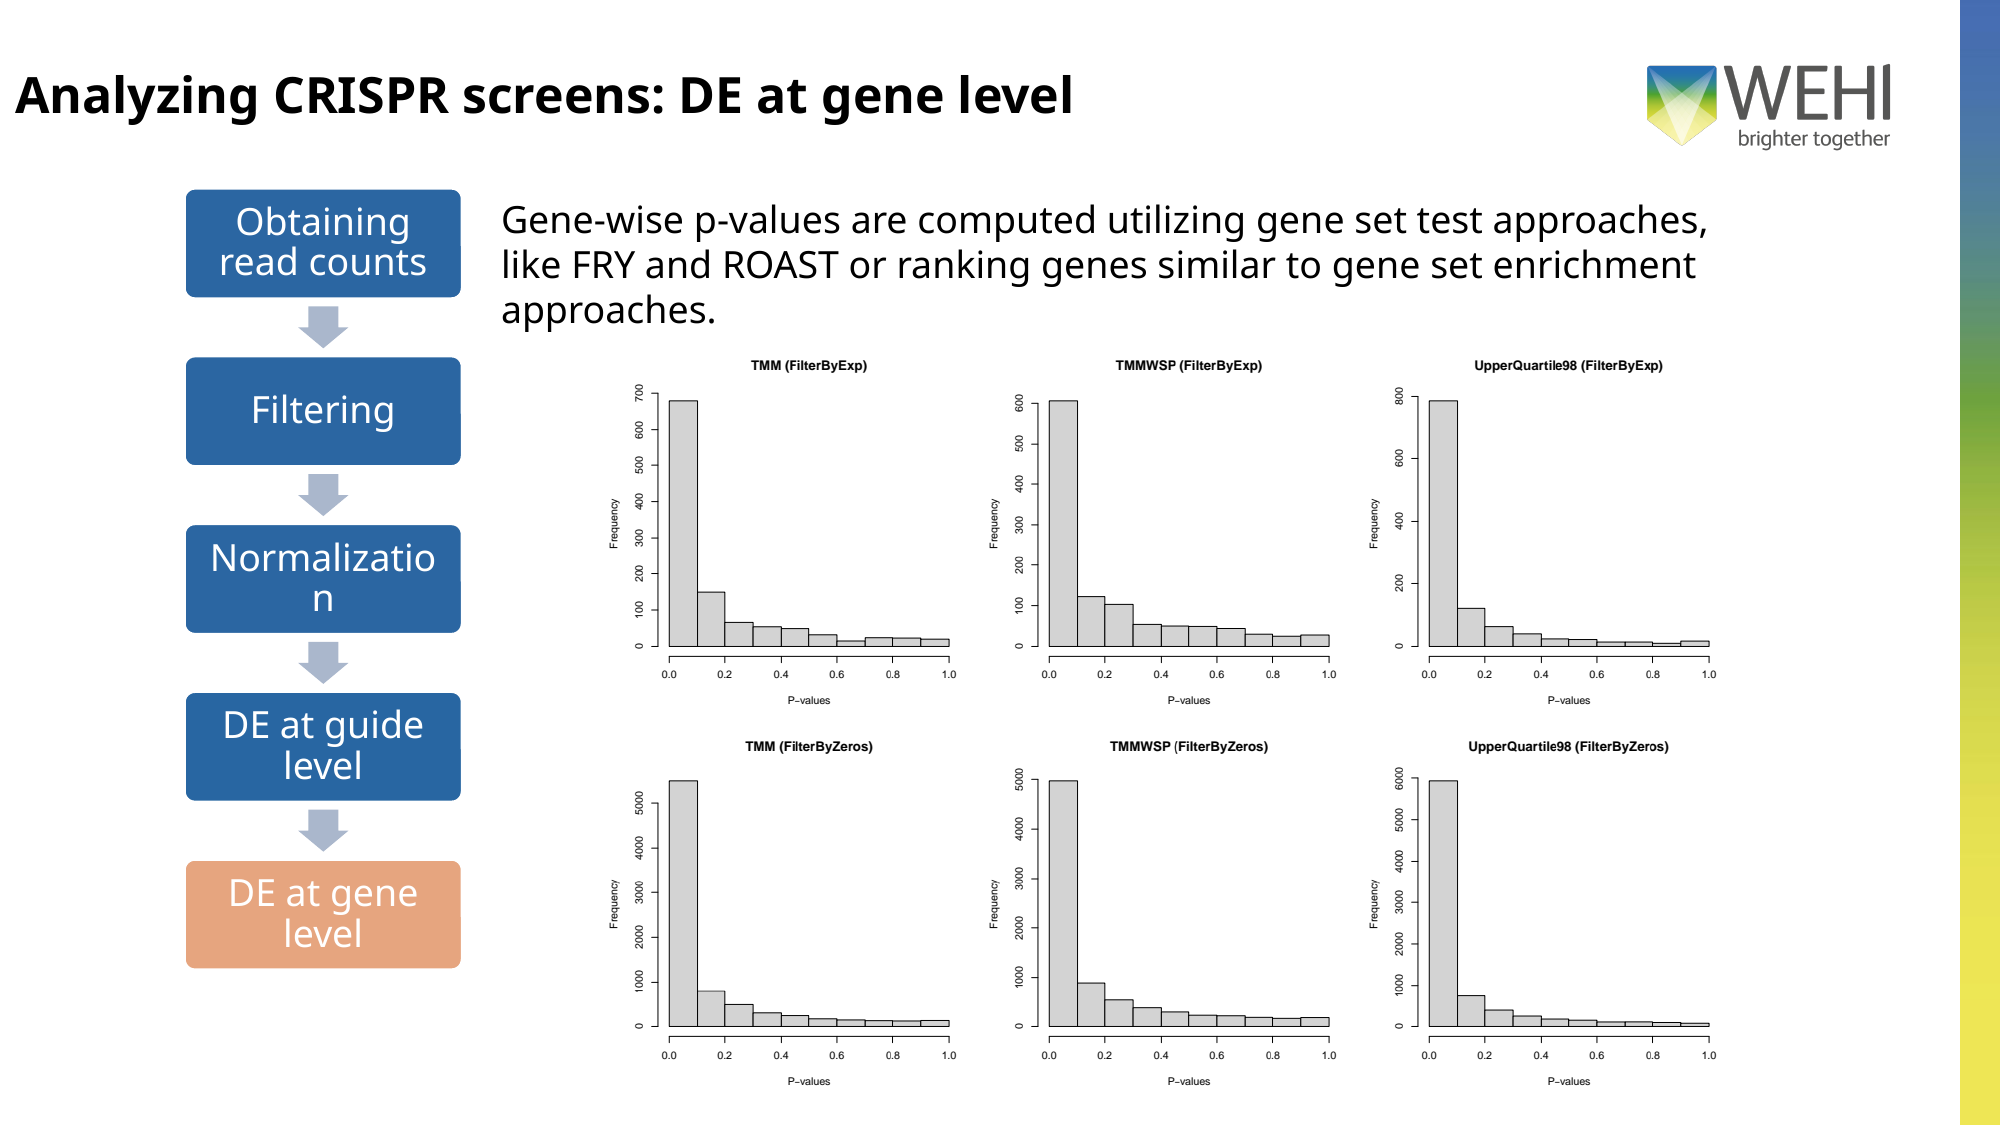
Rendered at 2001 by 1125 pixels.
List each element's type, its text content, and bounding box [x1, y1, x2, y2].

title Analyzing CRISPR screens: DE at gene level [0, 0, 1623, 188]
text_box Gene-wise p-values are computed utilizing gene set test approaches, like FRY and ROAST or ranking genes similar to gene set enrichment approaches. [486, 188, 1763, 339]
picture [1960, 0, 2000, 1125]
picture [605, 338, 1744, 1098]
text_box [183, 187, 464, 971]
picture [1641, 61, 1896, 153]
